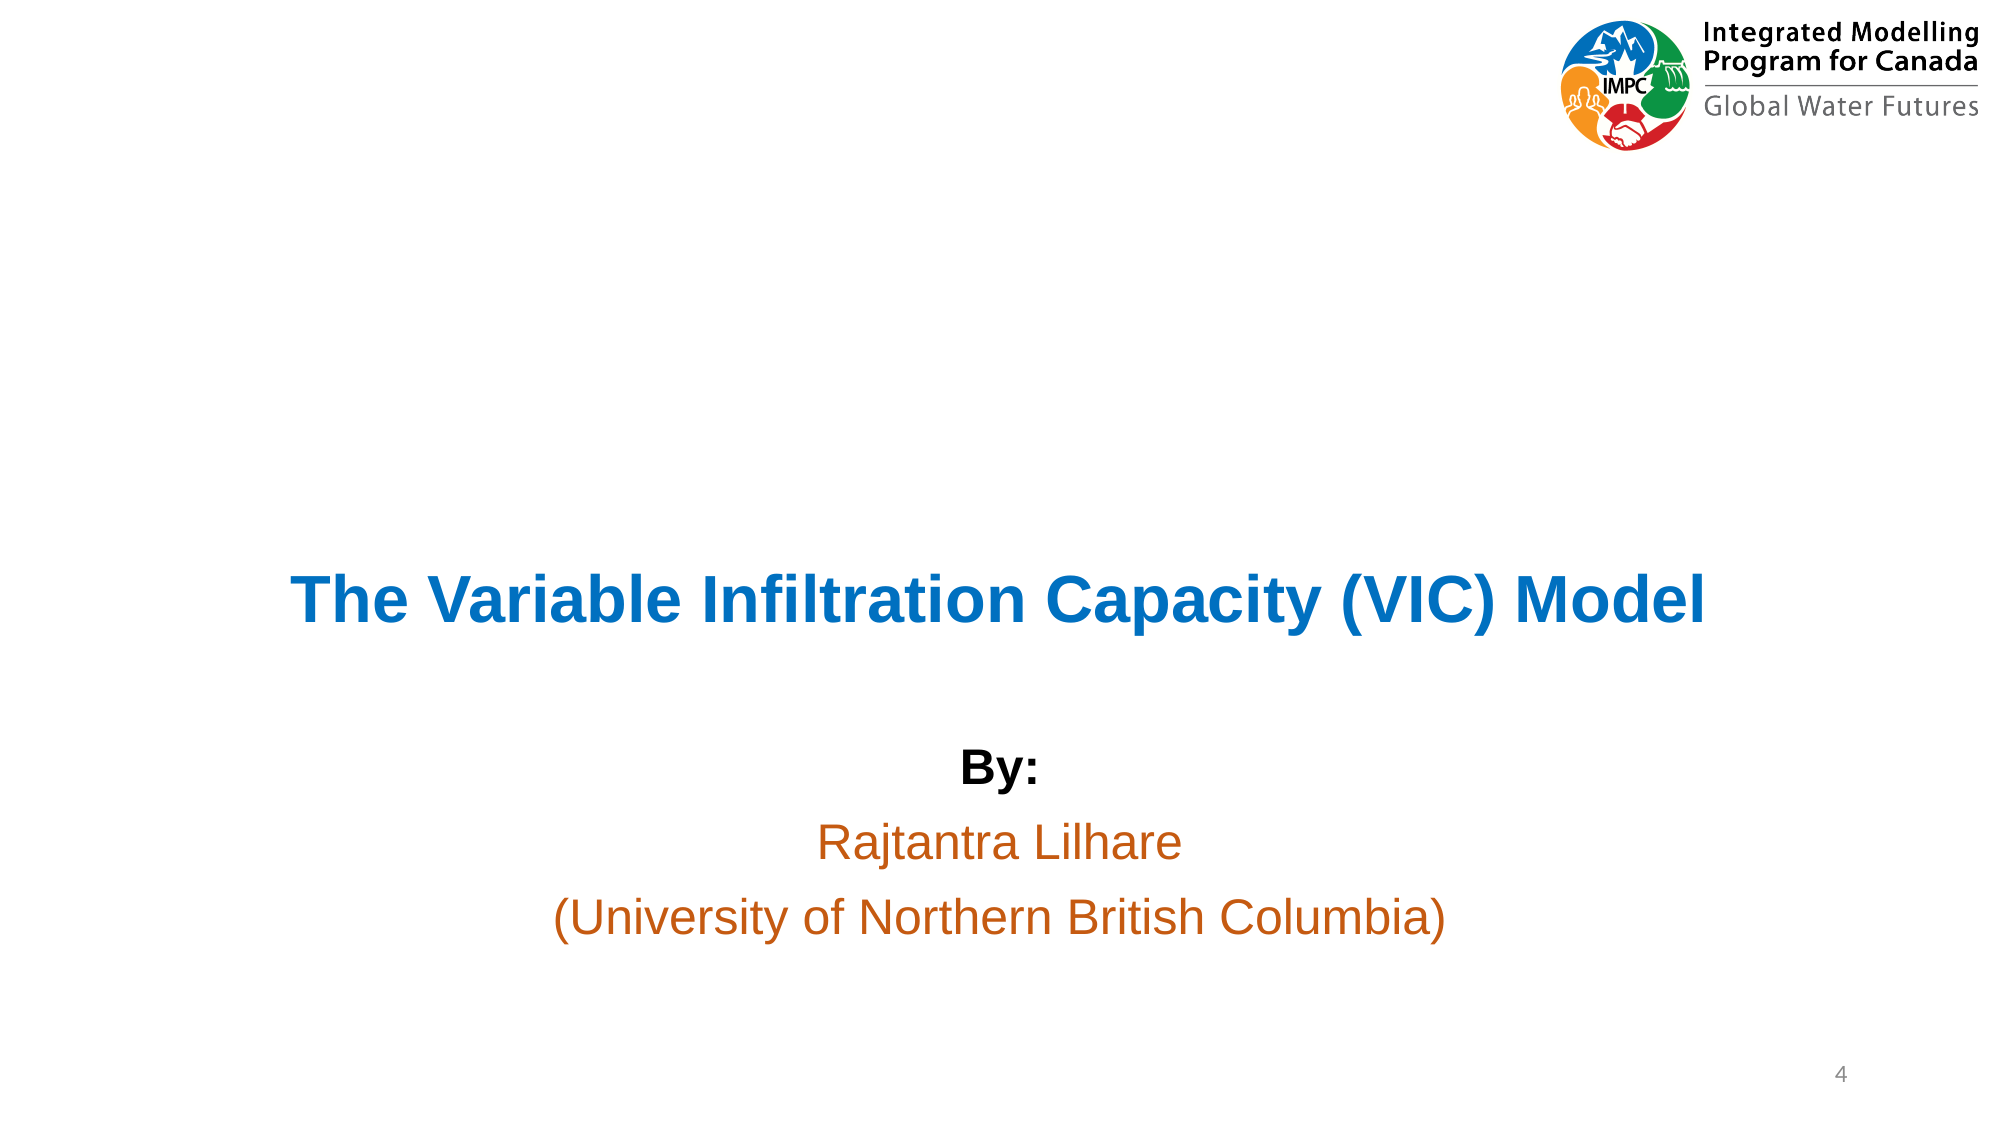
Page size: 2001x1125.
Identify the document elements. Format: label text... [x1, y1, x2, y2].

picture [1557, 17, 1978, 154]
slide_number 4 [1412, 1066, 1863, 1103]
list The Variable Infiltration Capacity (VIC) Model By: Rajtantra Lilhare (University of Northern British Columbia) [137, 299, 1863, 1066]
